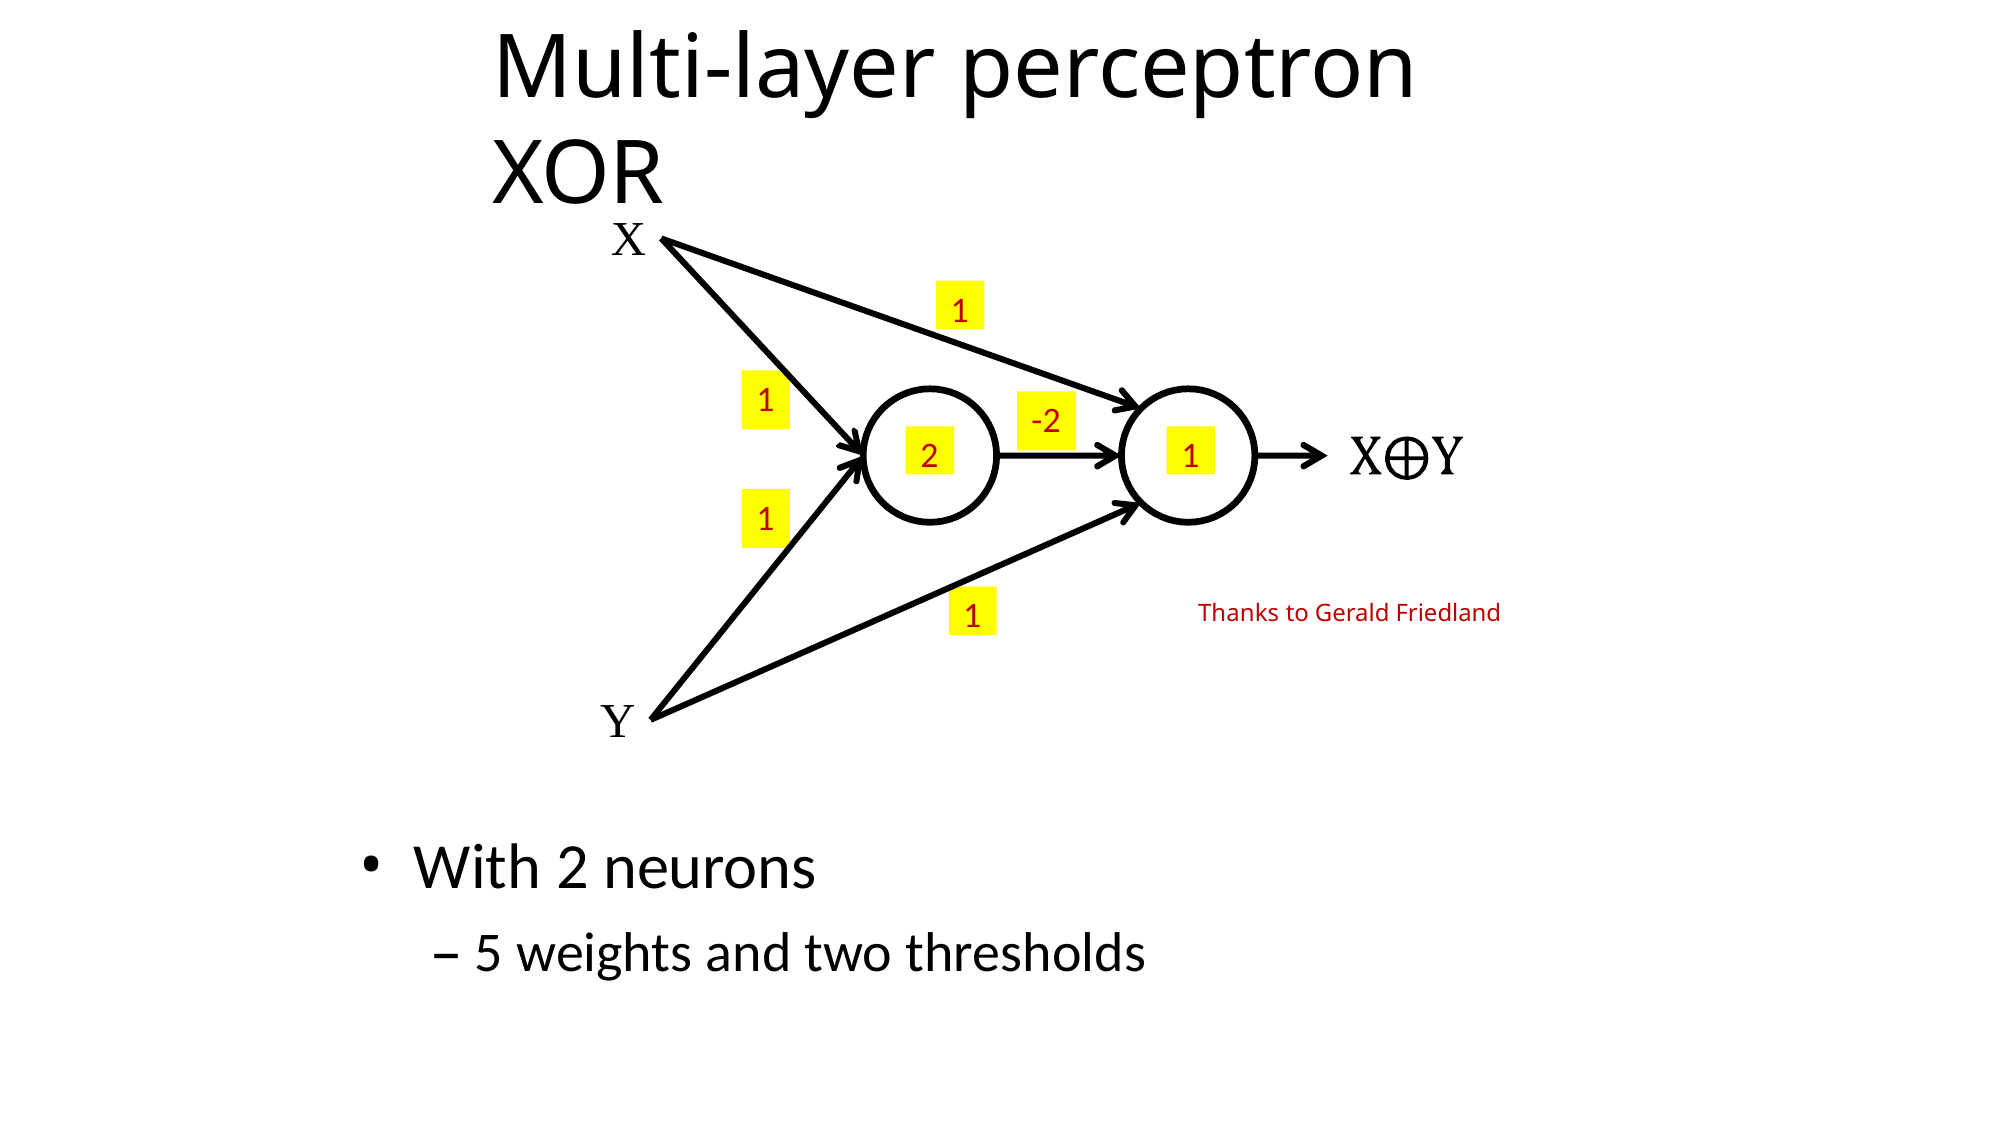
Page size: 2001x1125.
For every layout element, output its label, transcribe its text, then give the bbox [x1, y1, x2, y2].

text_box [649, 235, 1328, 723]
title Multi-layer perceptron XOR [490, 7, 1510, 222]
text_box [1431, 436, 1463, 475]
text_box X [609, 205, 648, 266]
text_box Y With 2 neurons – 5 weights and two thresholds [357, 686, 1157, 984]
text_box [1350, 436, 1382, 475]
text_box Thanks to Gerald Friedland [1328, 595, 1508, 626]
text_box [1385, 436, 1429, 480]
